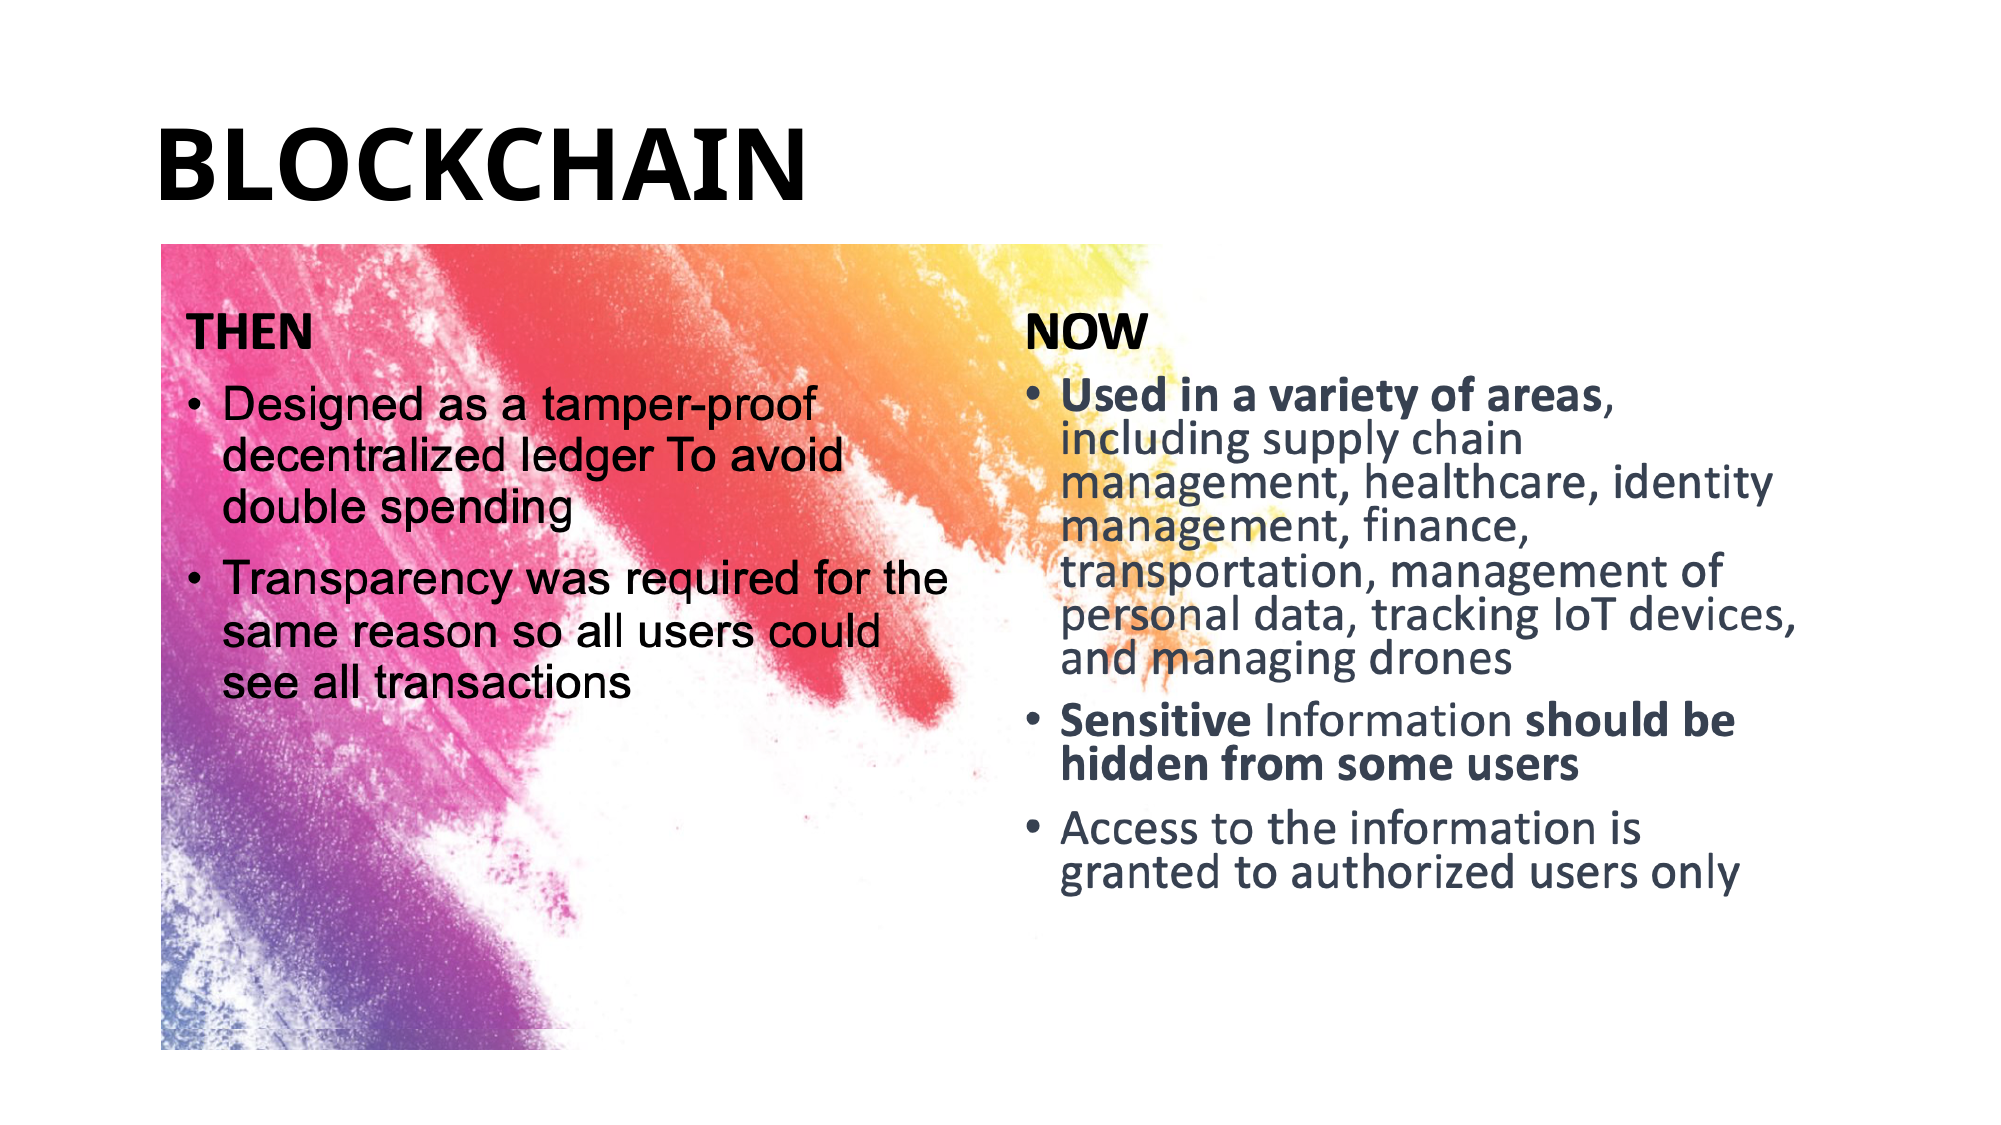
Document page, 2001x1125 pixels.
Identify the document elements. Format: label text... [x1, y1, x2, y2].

picture [161, 244, 1863, 1051]
title BLOCKCHAIN [137, 59, 1863, 278]
